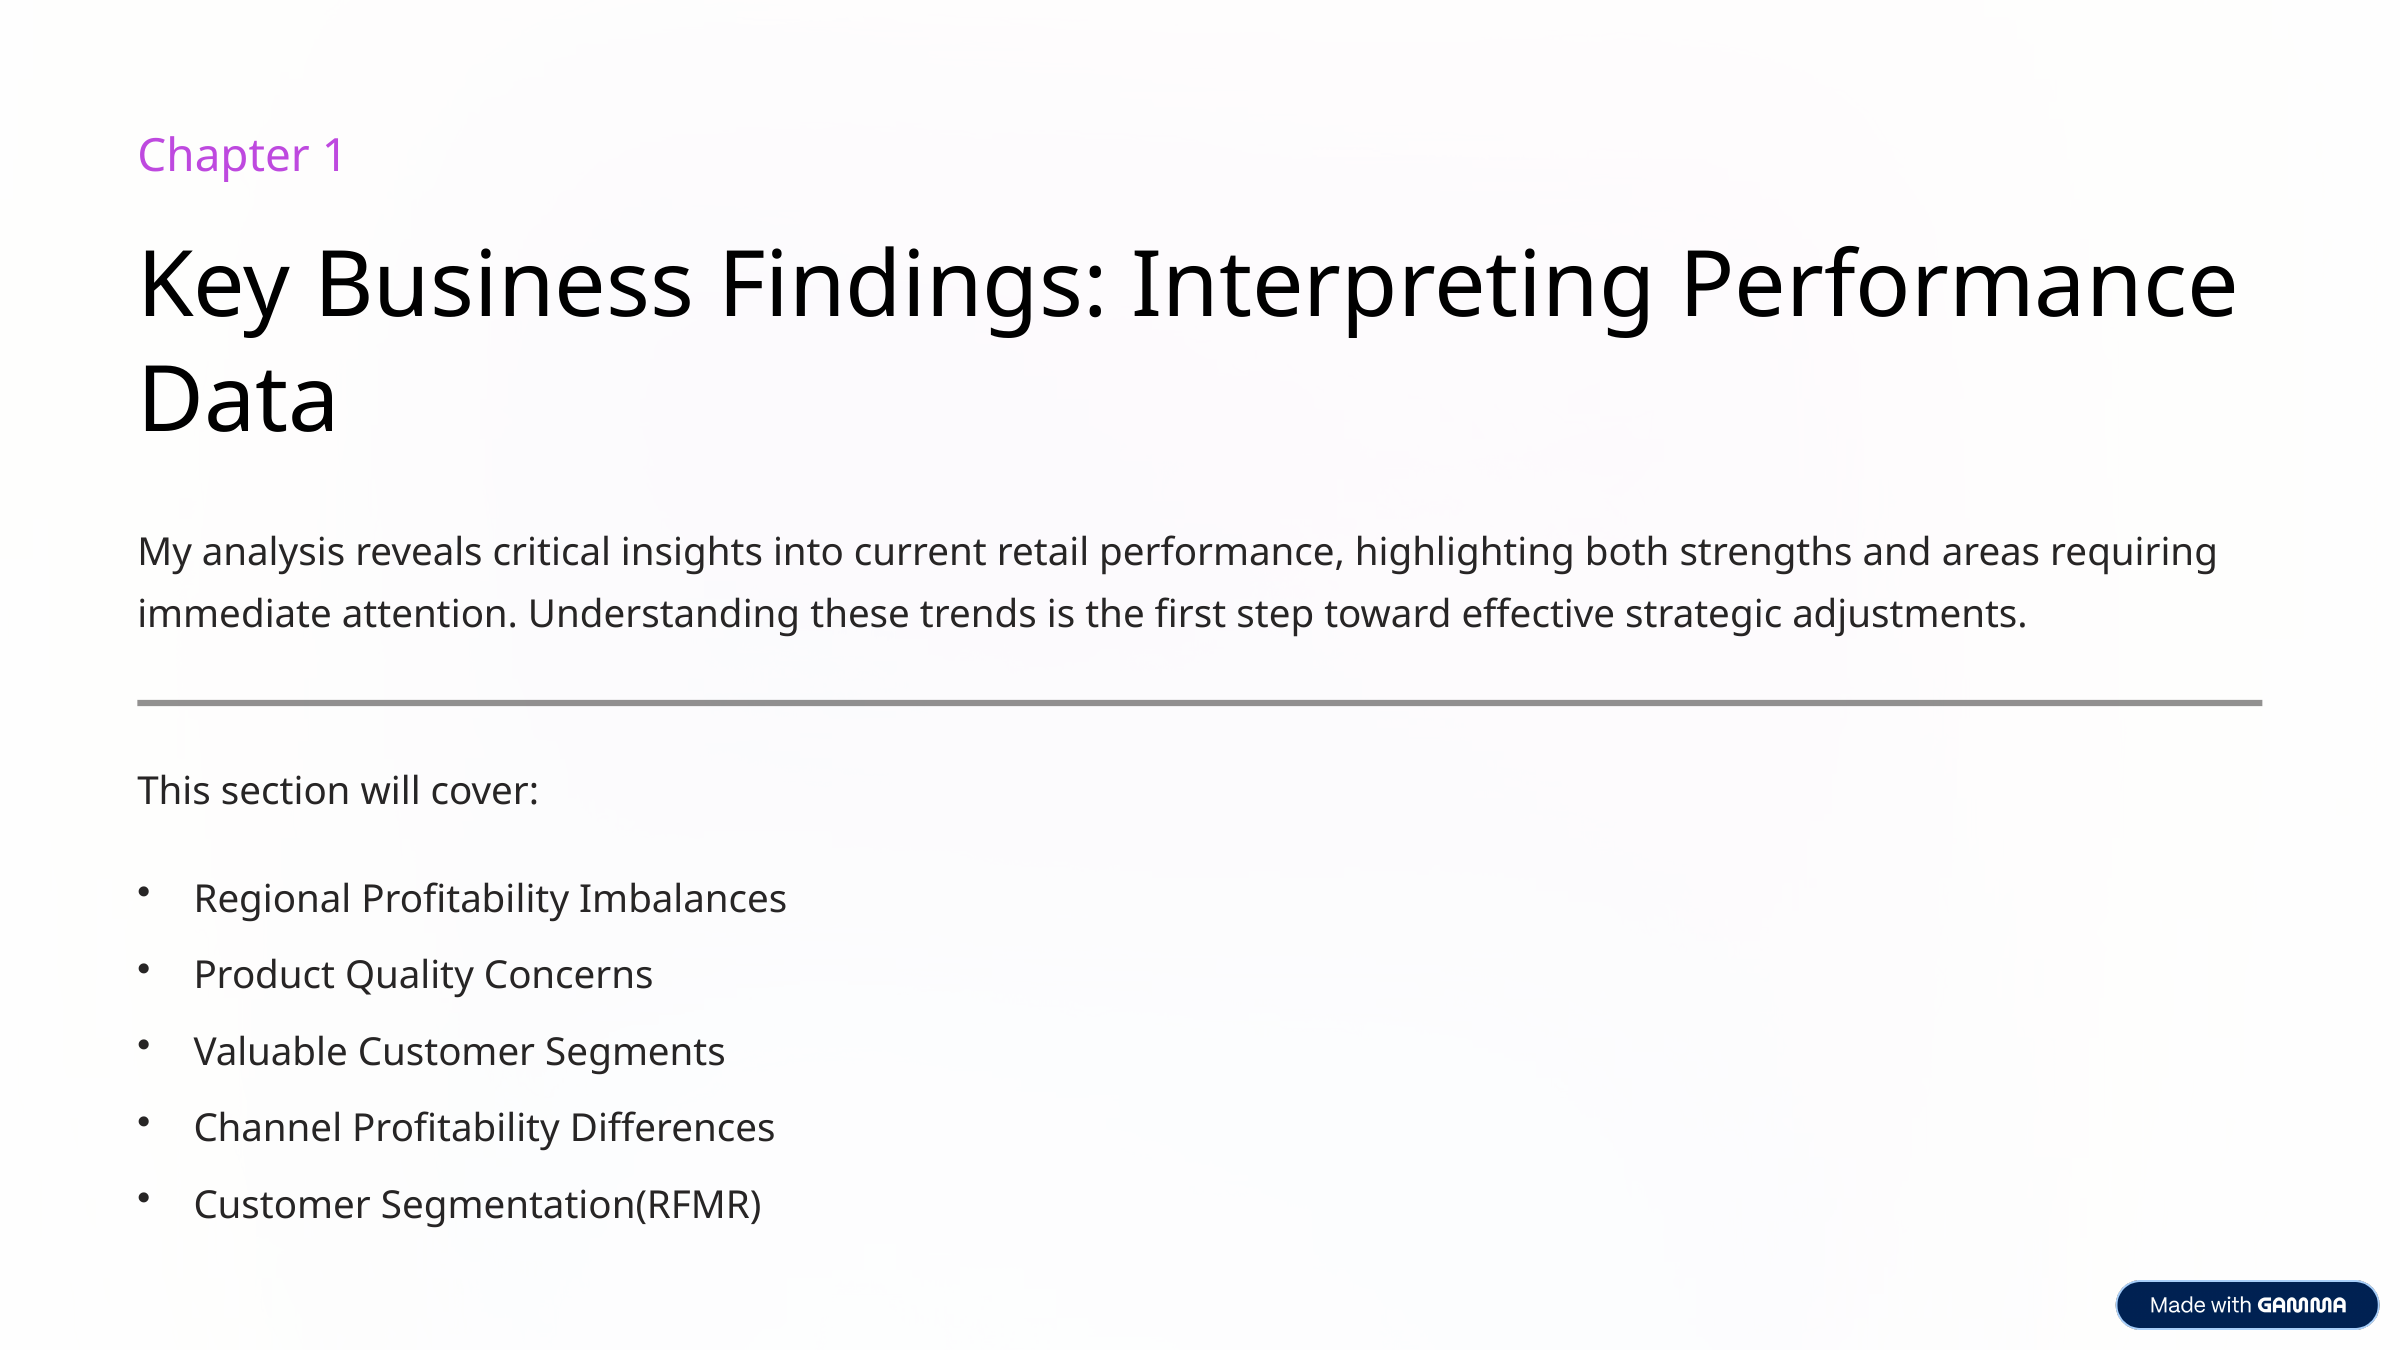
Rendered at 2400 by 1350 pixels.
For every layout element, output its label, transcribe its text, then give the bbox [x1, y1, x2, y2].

text_box Regional Profitability Imbalances [137, 857, 2263, 920]
text_box Product Quality Concerns [137, 933, 2263, 997]
picture [2106, 1271, 2389, 1339]
text_box [137, 699, 2263, 707]
text_box Customer Segmentation(RFMR) [137, 1163, 2263, 1227]
text_box This section will cover: [137, 750, 2263, 813]
text_box My analysis reveals critical insights into current retail performance, highlighting both strengths and areas requiring immediate attention. Understanding these trends is the first step toward effective strategic adjustments. [137, 510, 2263, 637]
text_box Chapter 1 [137, 123, 600, 182]
text_box Channel Profitability Differences [137, 1086, 2263, 1150]
text_box Valuable Customer Segments [137, 1010, 2263, 1074]
text_box Key Business Findings: Interpreting Performance Data [137, 220, 2263, 452]
